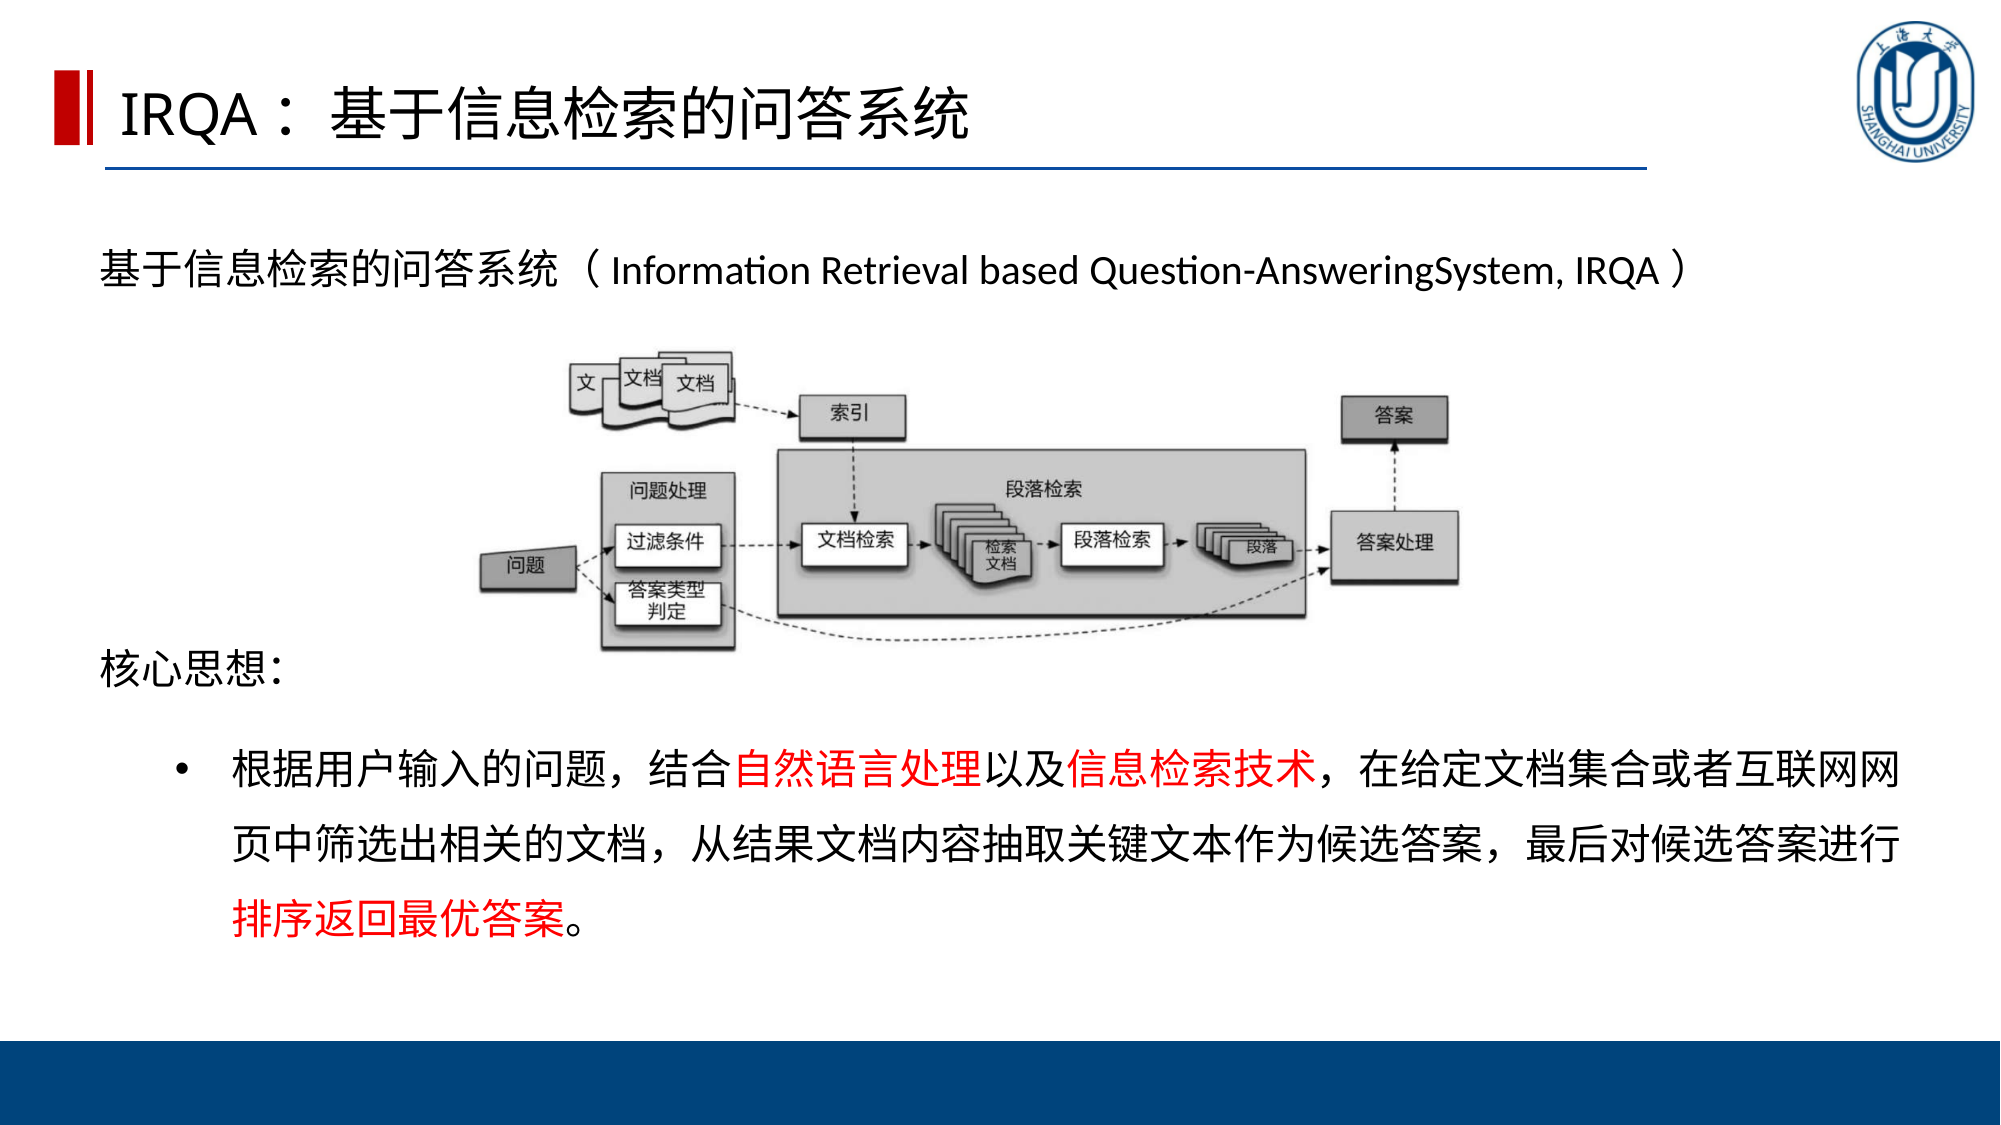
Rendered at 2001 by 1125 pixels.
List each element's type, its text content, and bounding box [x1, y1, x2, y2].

text_box IRQA：基于信息检索的问答系统 [105, 69, 1653, 155]
picture [466, 338, 1484, 667]
picture [1855, 21, 1978, 163]
text_box 基于信息检索的问答系统（Information Retrieval based Question-AnsweringSystem, IRQA） 核心思想： 根据用户输入的问题，结合自然语言处理以及信息检索技术，在给定文档集合或者互联网网页中筛选出相关的文档，从结果文档内容抽取关键文本作为候选答案，最后对候选答案进行排序返回最优答案。 [85, 210, 1918, 1125]
